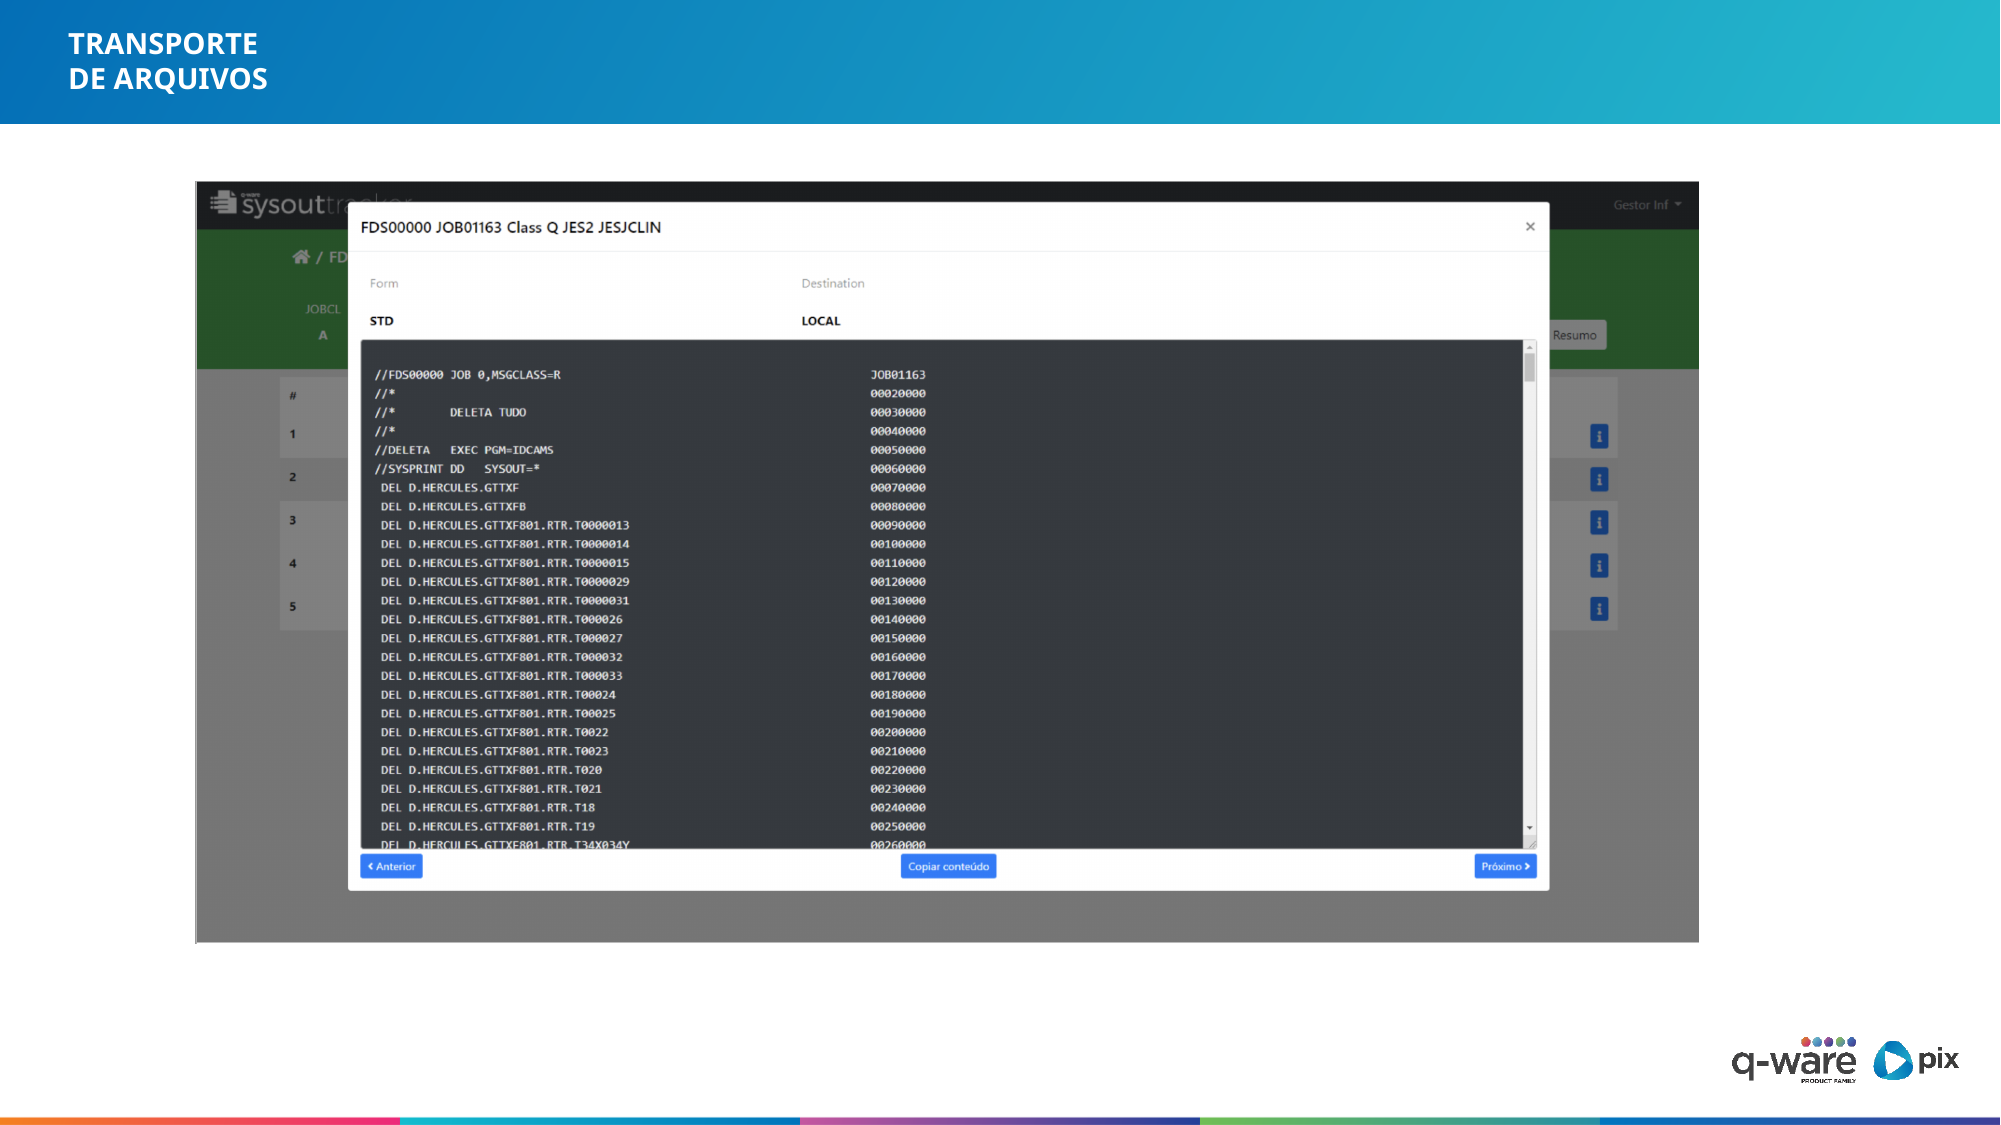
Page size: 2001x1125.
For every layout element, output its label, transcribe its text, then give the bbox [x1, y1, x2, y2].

picture [0, 1106, 2000, 1125]
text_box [1732, 1037, 1962, 1083]
picture [195, 181, 1699, 944]
text_box TRANSPORTE DE ARQUIVOS [53, 17, 310, 103]
text_box [0, 0, 2000, 124]
